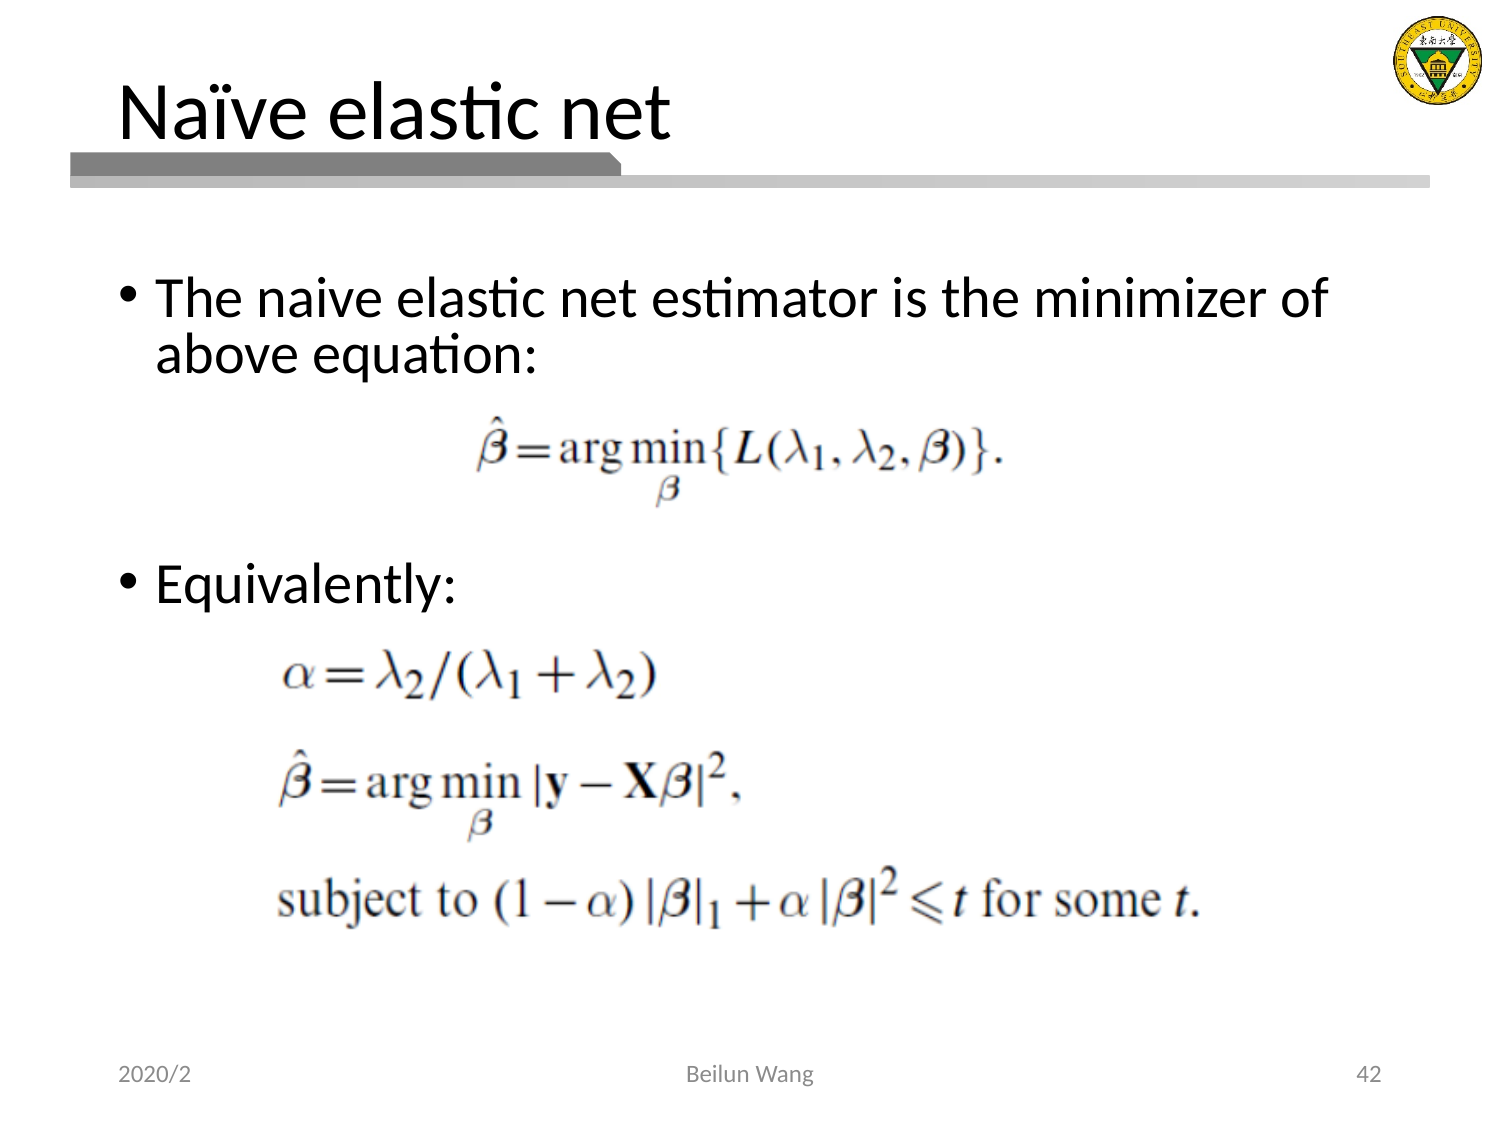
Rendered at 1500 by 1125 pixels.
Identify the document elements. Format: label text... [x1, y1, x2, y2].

picture [458, 408, 1006, 532]
slide_number 42 [1059, 1042, 1397, 1103]
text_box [265, 639, 1223, 980]
slide_number 2020/2 [103, 1042, 441, 1103]
title Naïve elastic net [103, 59, 1361, 156]
picture [1393, 16, 1482, 105]
list The naive elastic net estimator is the minimizer of above equation: Equivalently: [103, 264, 1397, 1014]
footer Beilun Wang [496, 1042, 1004, 1103]
